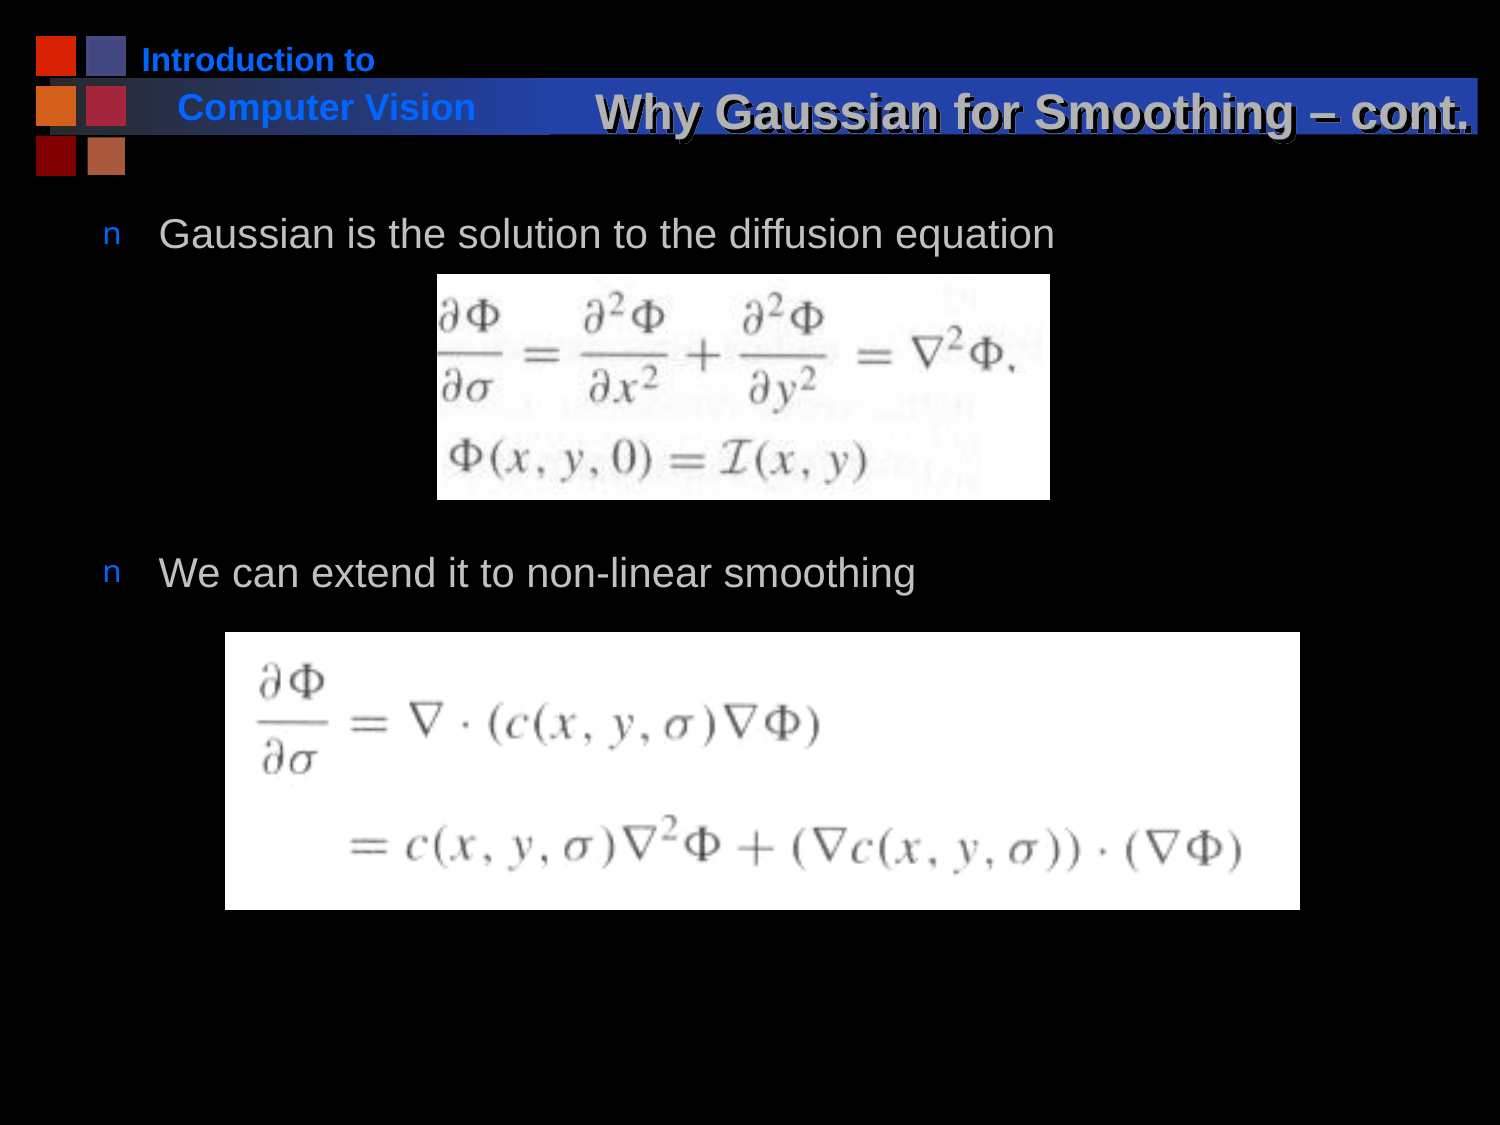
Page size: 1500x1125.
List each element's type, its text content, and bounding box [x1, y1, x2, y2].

list Gaussian is the solution to the diffusion equation We can extend it to non-linear smoothing [86, 199, 1401, 1001]
picture [224, 632, 1301, 911]
title Why Gaussian for Smoothing – cont. [561, 46, 1500, 148]
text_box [437, 274, 1051, 500]
